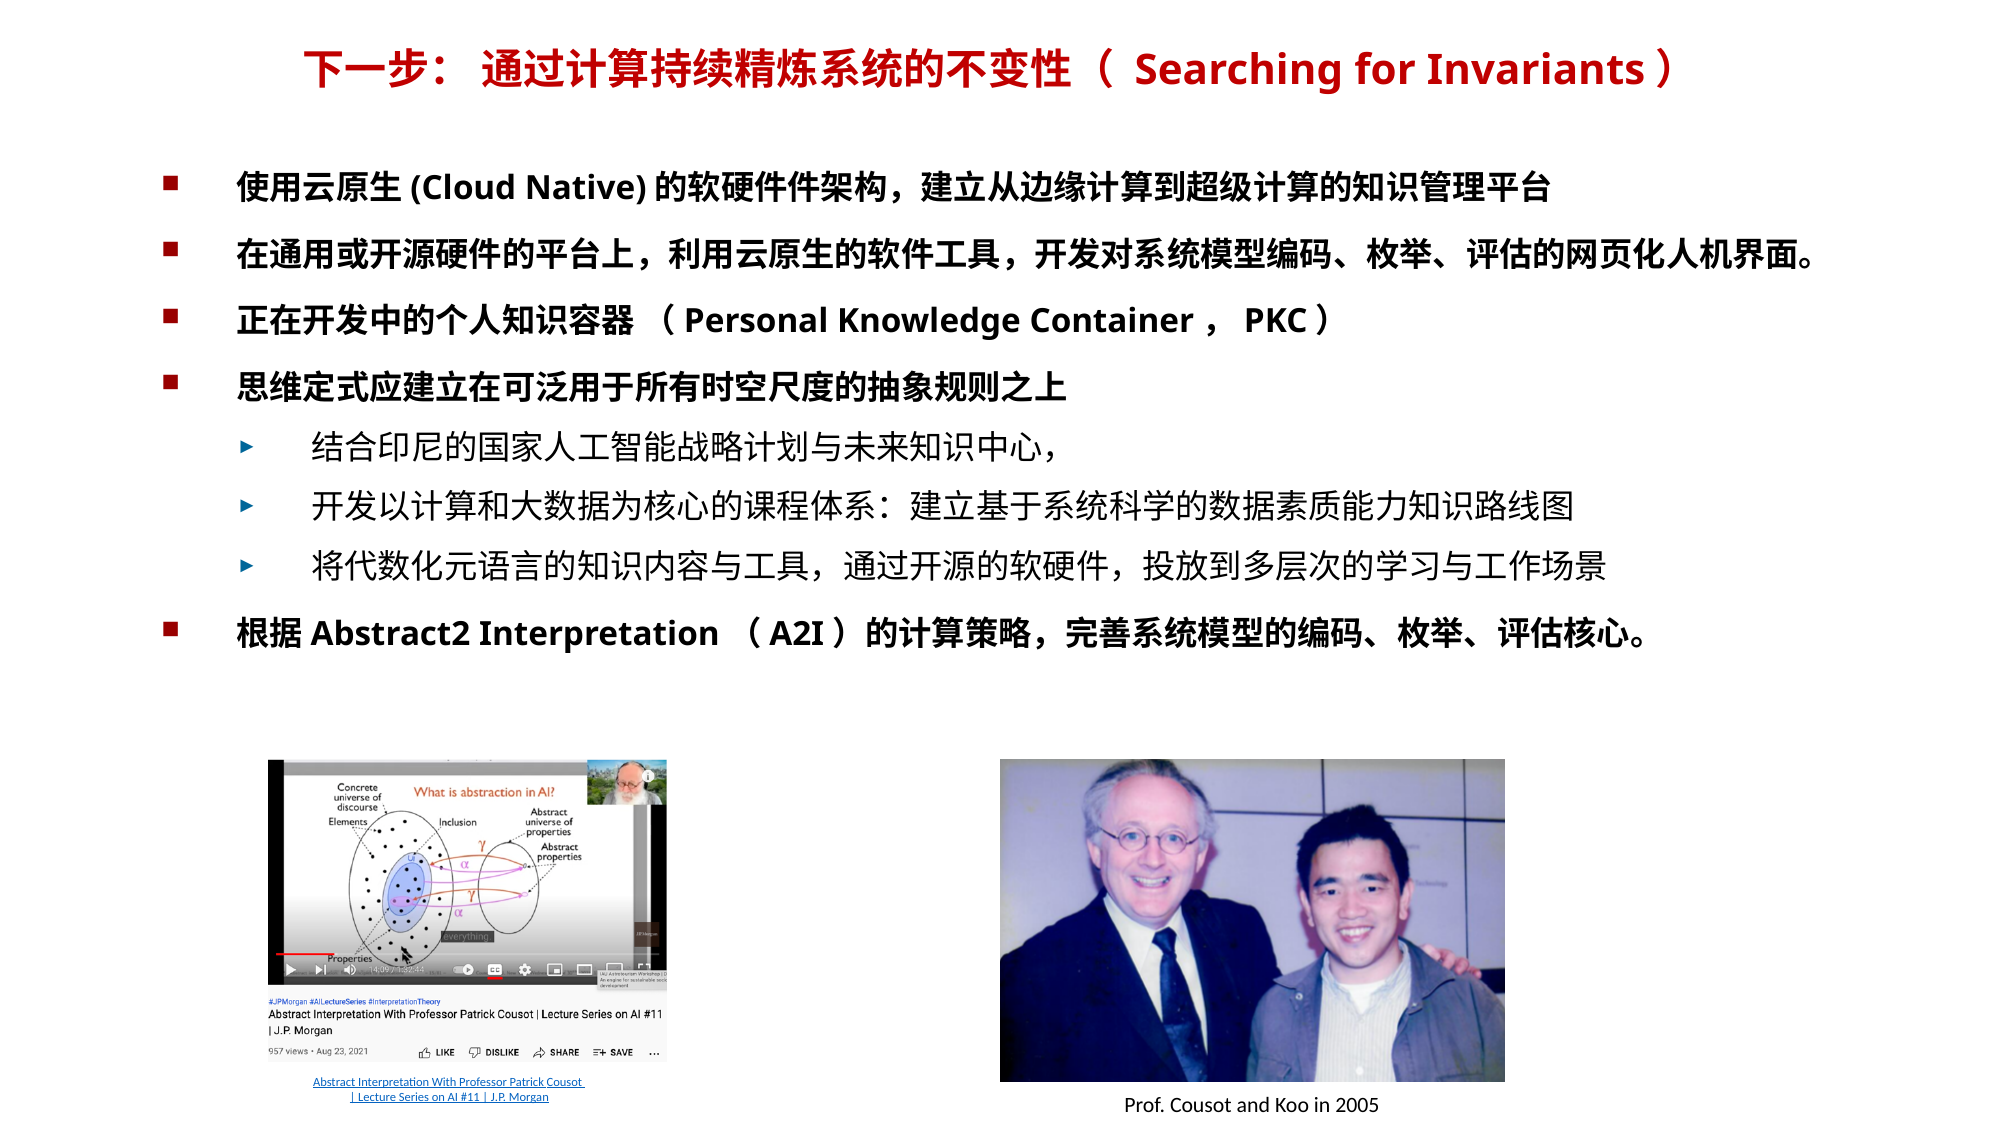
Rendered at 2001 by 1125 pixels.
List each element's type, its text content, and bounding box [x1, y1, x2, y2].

text_box 使用云原生(Cloud Native)的软硬件件架构，建立从边缘计算到超级计算的知识管理平台 在通用或开源硬件的平台上，利用云原生的软件工具，开发对系统模型编码、枚举、评估的网页化人机界面。 正在开发中的个人知识容器 （Personal Knowledge Container，PKC） 思维定式应建立在可泛用于所有时空尺度的抽象规则之上 结合印尼的国家人工智能战略计划与未来知识中心， 开发以计算和大数据为核心的课程体系：建立基于系统科学的数据素质能力知识路线图 将代数化元语言的知识内容与工具，通过开源的软硬件，投放到多层次的学习与工作场景 根据Abstract2 Interpretation（A2I）的计算策略，完善系统模型的编码、枚举、评估核心。 [146, 138, 1982, 702]
picture [1000, 759, 1505, 1082]
text_box Prof. Cousot and Koo in 2005 [1109, 1083, 1395, 1125]
picture [268, 759, 667, 1062]
title 下一步： 通过计算持续精炼系统的不变性（ Searching for Invariants） [99, 32, 1901, 110]
text_box Abstract Interpretation With Professor Patrick Cousot | Lecture Series on AI #11 | J.P. Morgan [298, 1066, 600, 1112]
